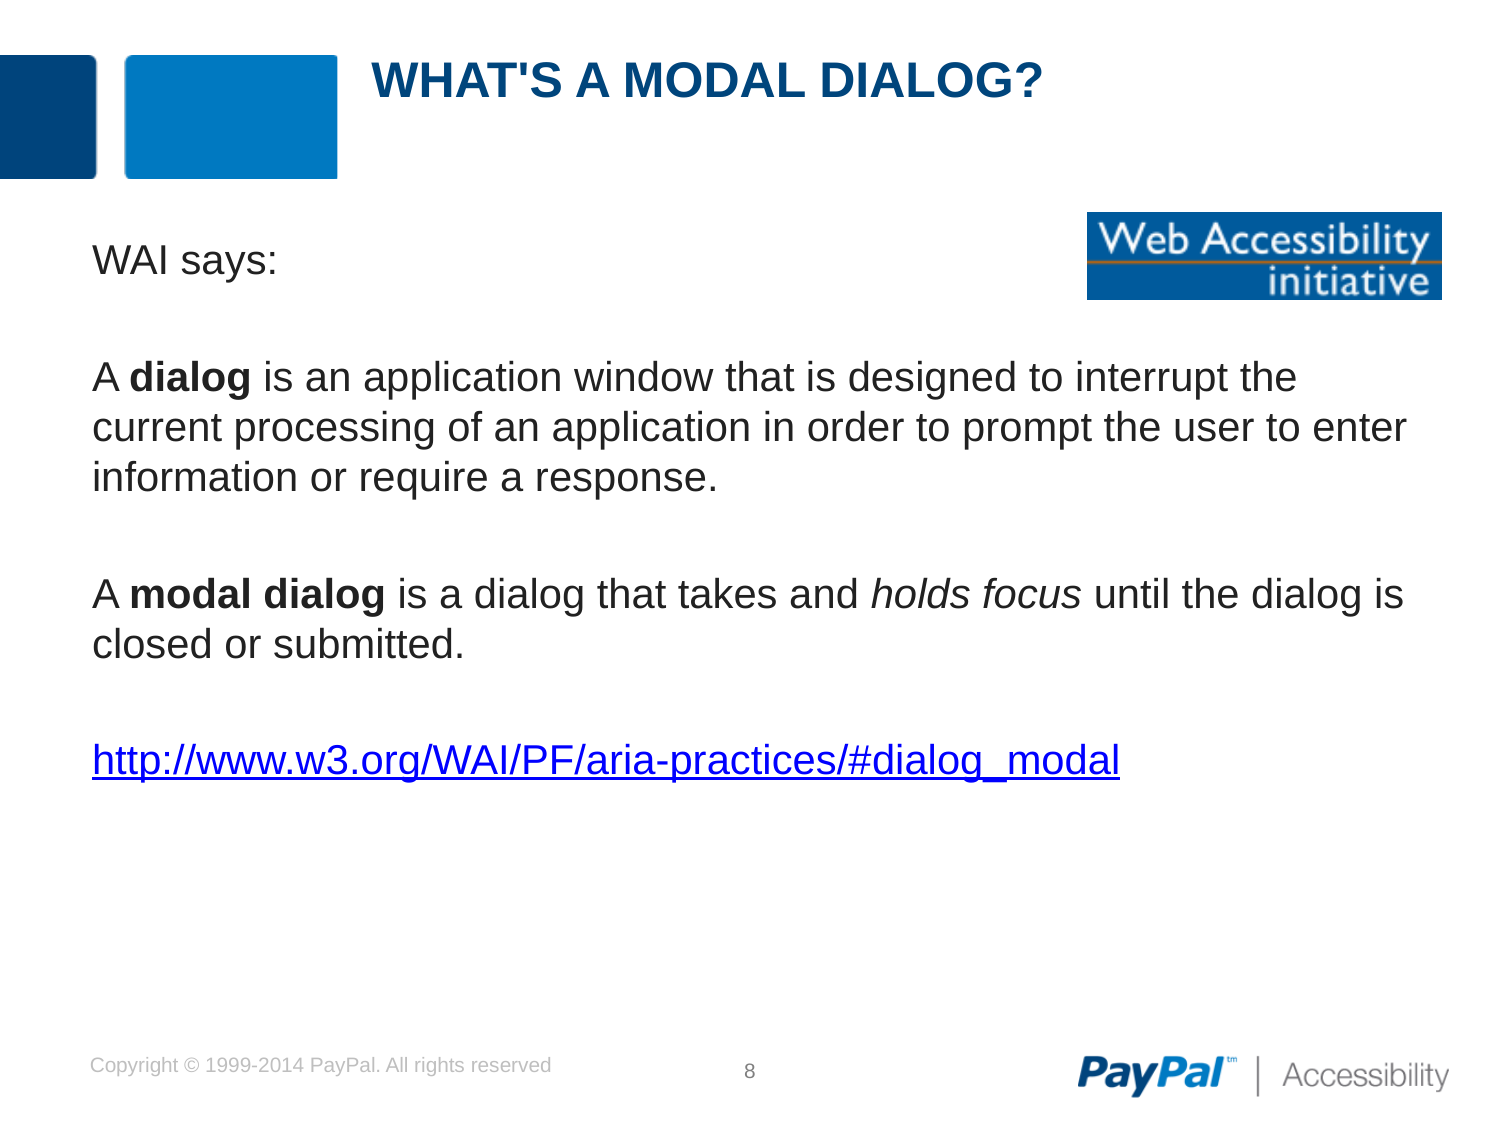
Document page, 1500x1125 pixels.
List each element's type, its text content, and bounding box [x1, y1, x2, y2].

list WAI says: A dialog is an application window that is designed to interrupt the current processing of an application in order to prompt the user to enter information or require a response. A modal dialog is a dialog that takes and holds focus until the dialog is closed or submitted. http://www.w3.org/WAI/PF/aria-practices/#dialog_modal [77, 225, 1435, 867]
picture [1087, 212, 1442, 301]
picture [1078, 1046, 1449, 1100]
title What's a modal Dialog? [356, 40, 1421, 117]
